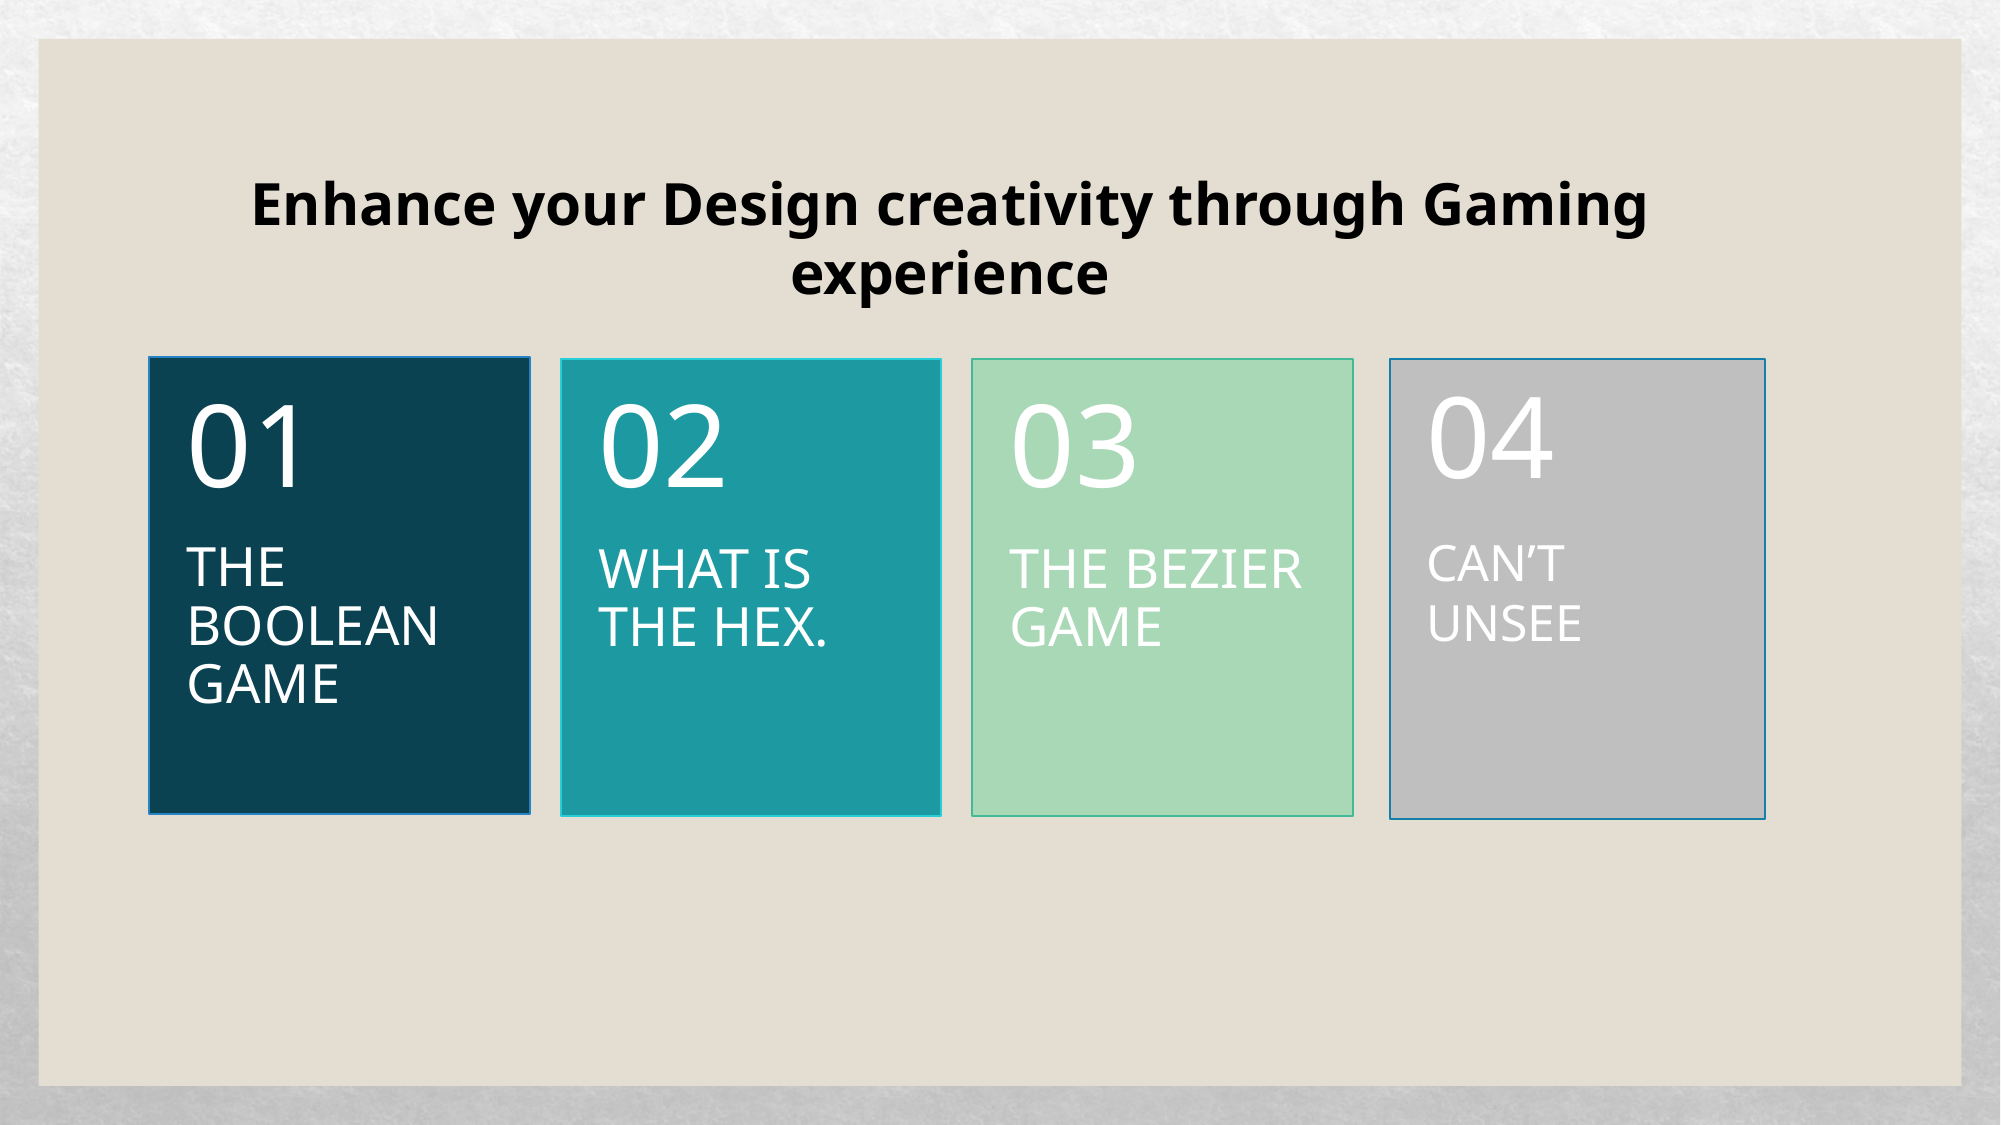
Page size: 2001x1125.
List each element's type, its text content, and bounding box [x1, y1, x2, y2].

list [148, 334, 1354, 840]
text_box CAN’T UNSEE [1411, 523, 1718, 704]
text_box [1389, 358, 1766, 820]
text_box 04 [1411, 358, 1684, 509]
text_box Enhance your Design creativity through Gaming experience [68, 159, 1832, 315]
